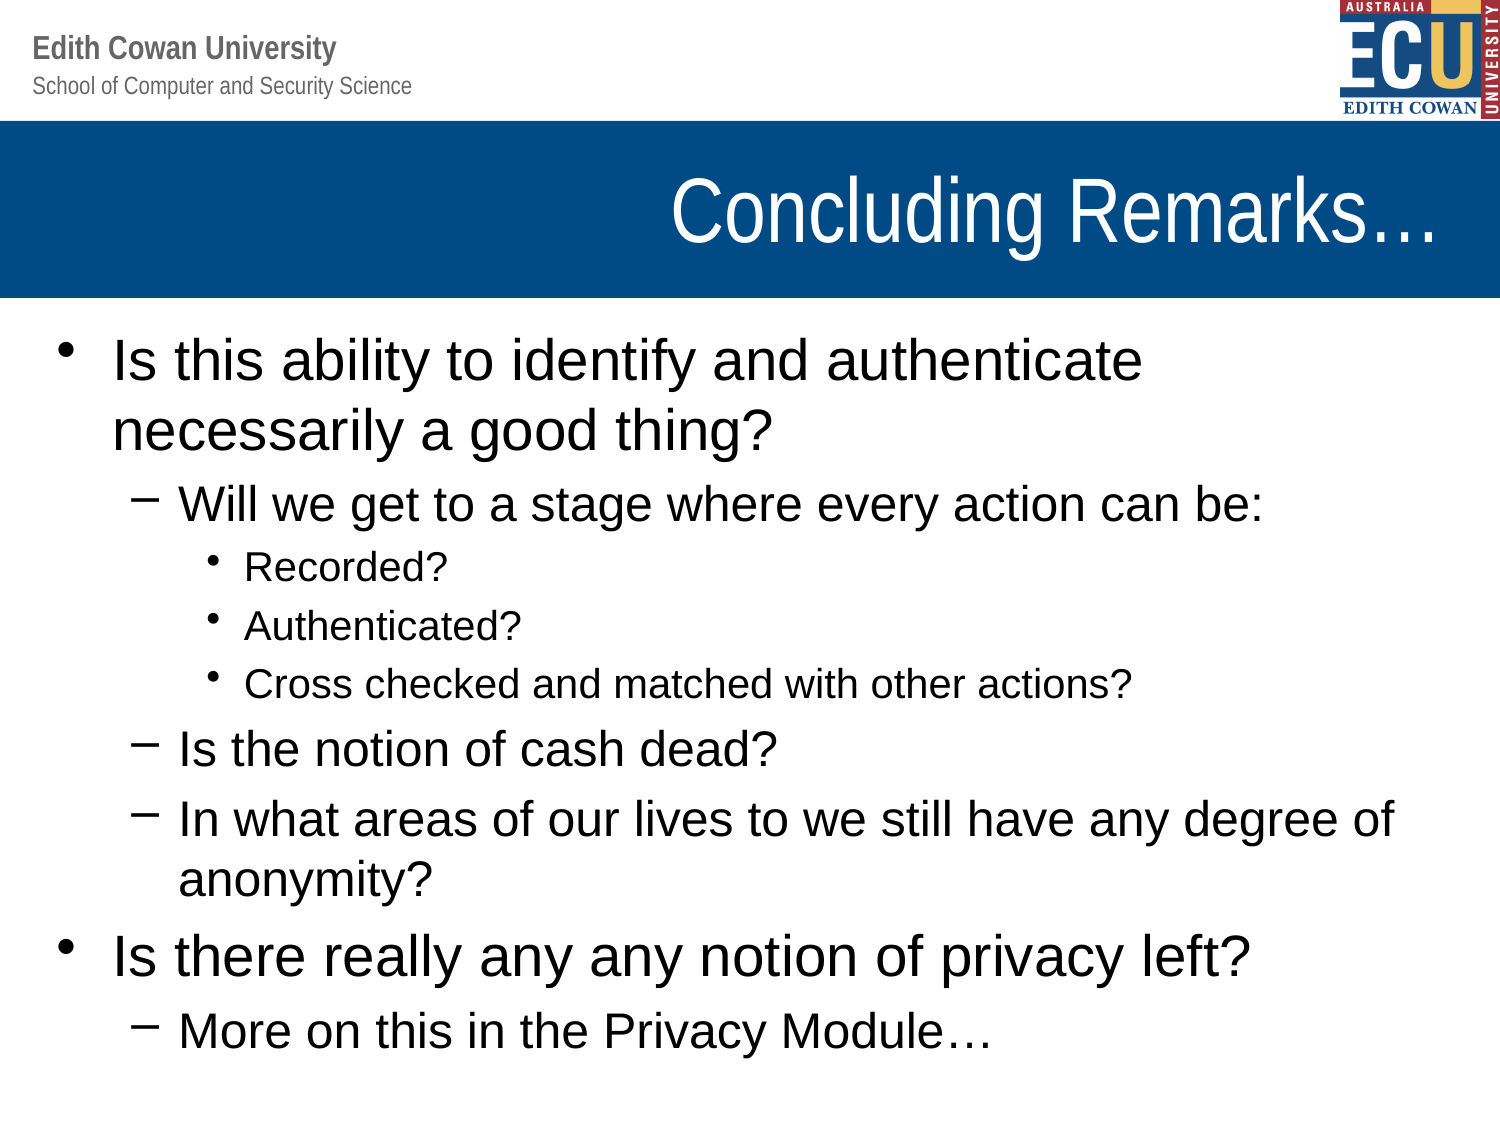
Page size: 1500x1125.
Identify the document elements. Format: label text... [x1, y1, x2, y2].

title Concluding Remarks… [40, 123, 1460, 289]
list Is this ability to identify and authenticate necessarily a good thing? Will we get to a stage where every action can be: Recorded? Authenticated? Cross checked and matched with other actions? Is the notion of cash dead? In what areas of our lives to we still have any degree of anonymity? Is there really any any notion of privacy left? More on this in the Privacy Module… [40, 314, 1460, 1083]
picture [1340, 0, 1500, 119]
